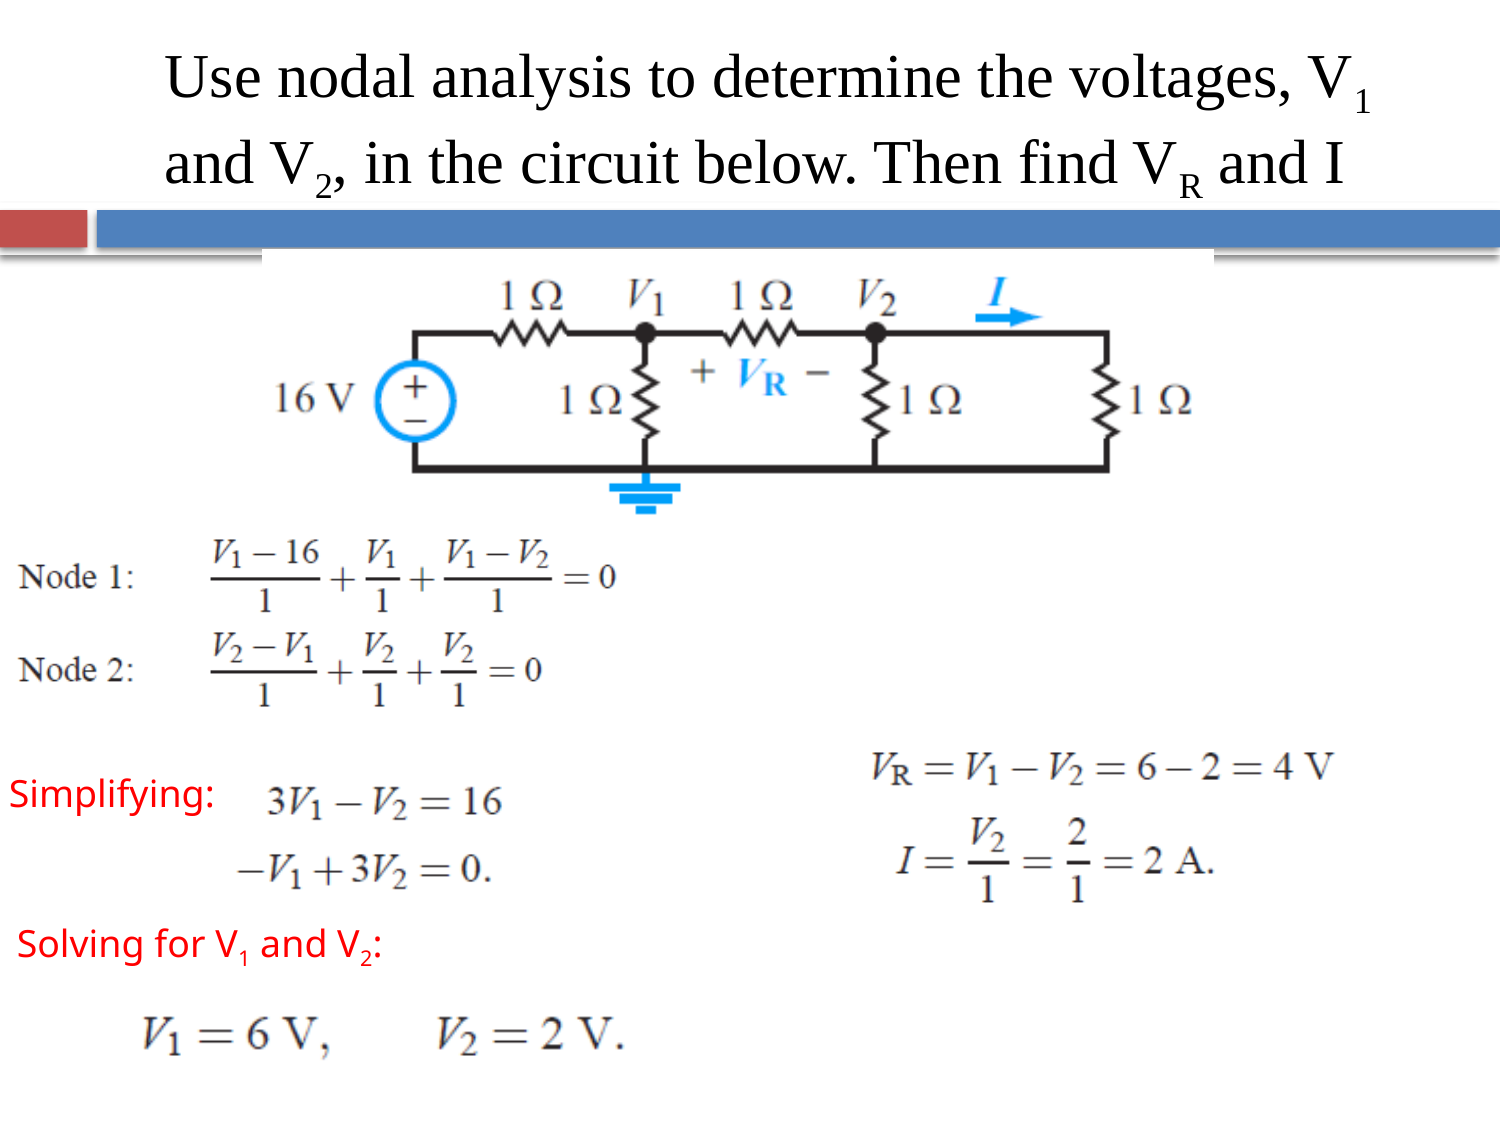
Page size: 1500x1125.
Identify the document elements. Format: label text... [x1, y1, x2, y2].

picture [846, 724, 1355, 920]
text_box Use nodal analysis to determine the voltages, V1 and V2, in the circuit below. Then find VR and I [150, 28, 1450, 214]
picture [113, 991, 663, 1088]
text_box Solving for V1 and V2: [2, 912, 398, 979]
text_box Simplifying: [0, 762, 211, 823]
picture [12, 249, 1214, 721]
picture [212, 762, 540, 913]
